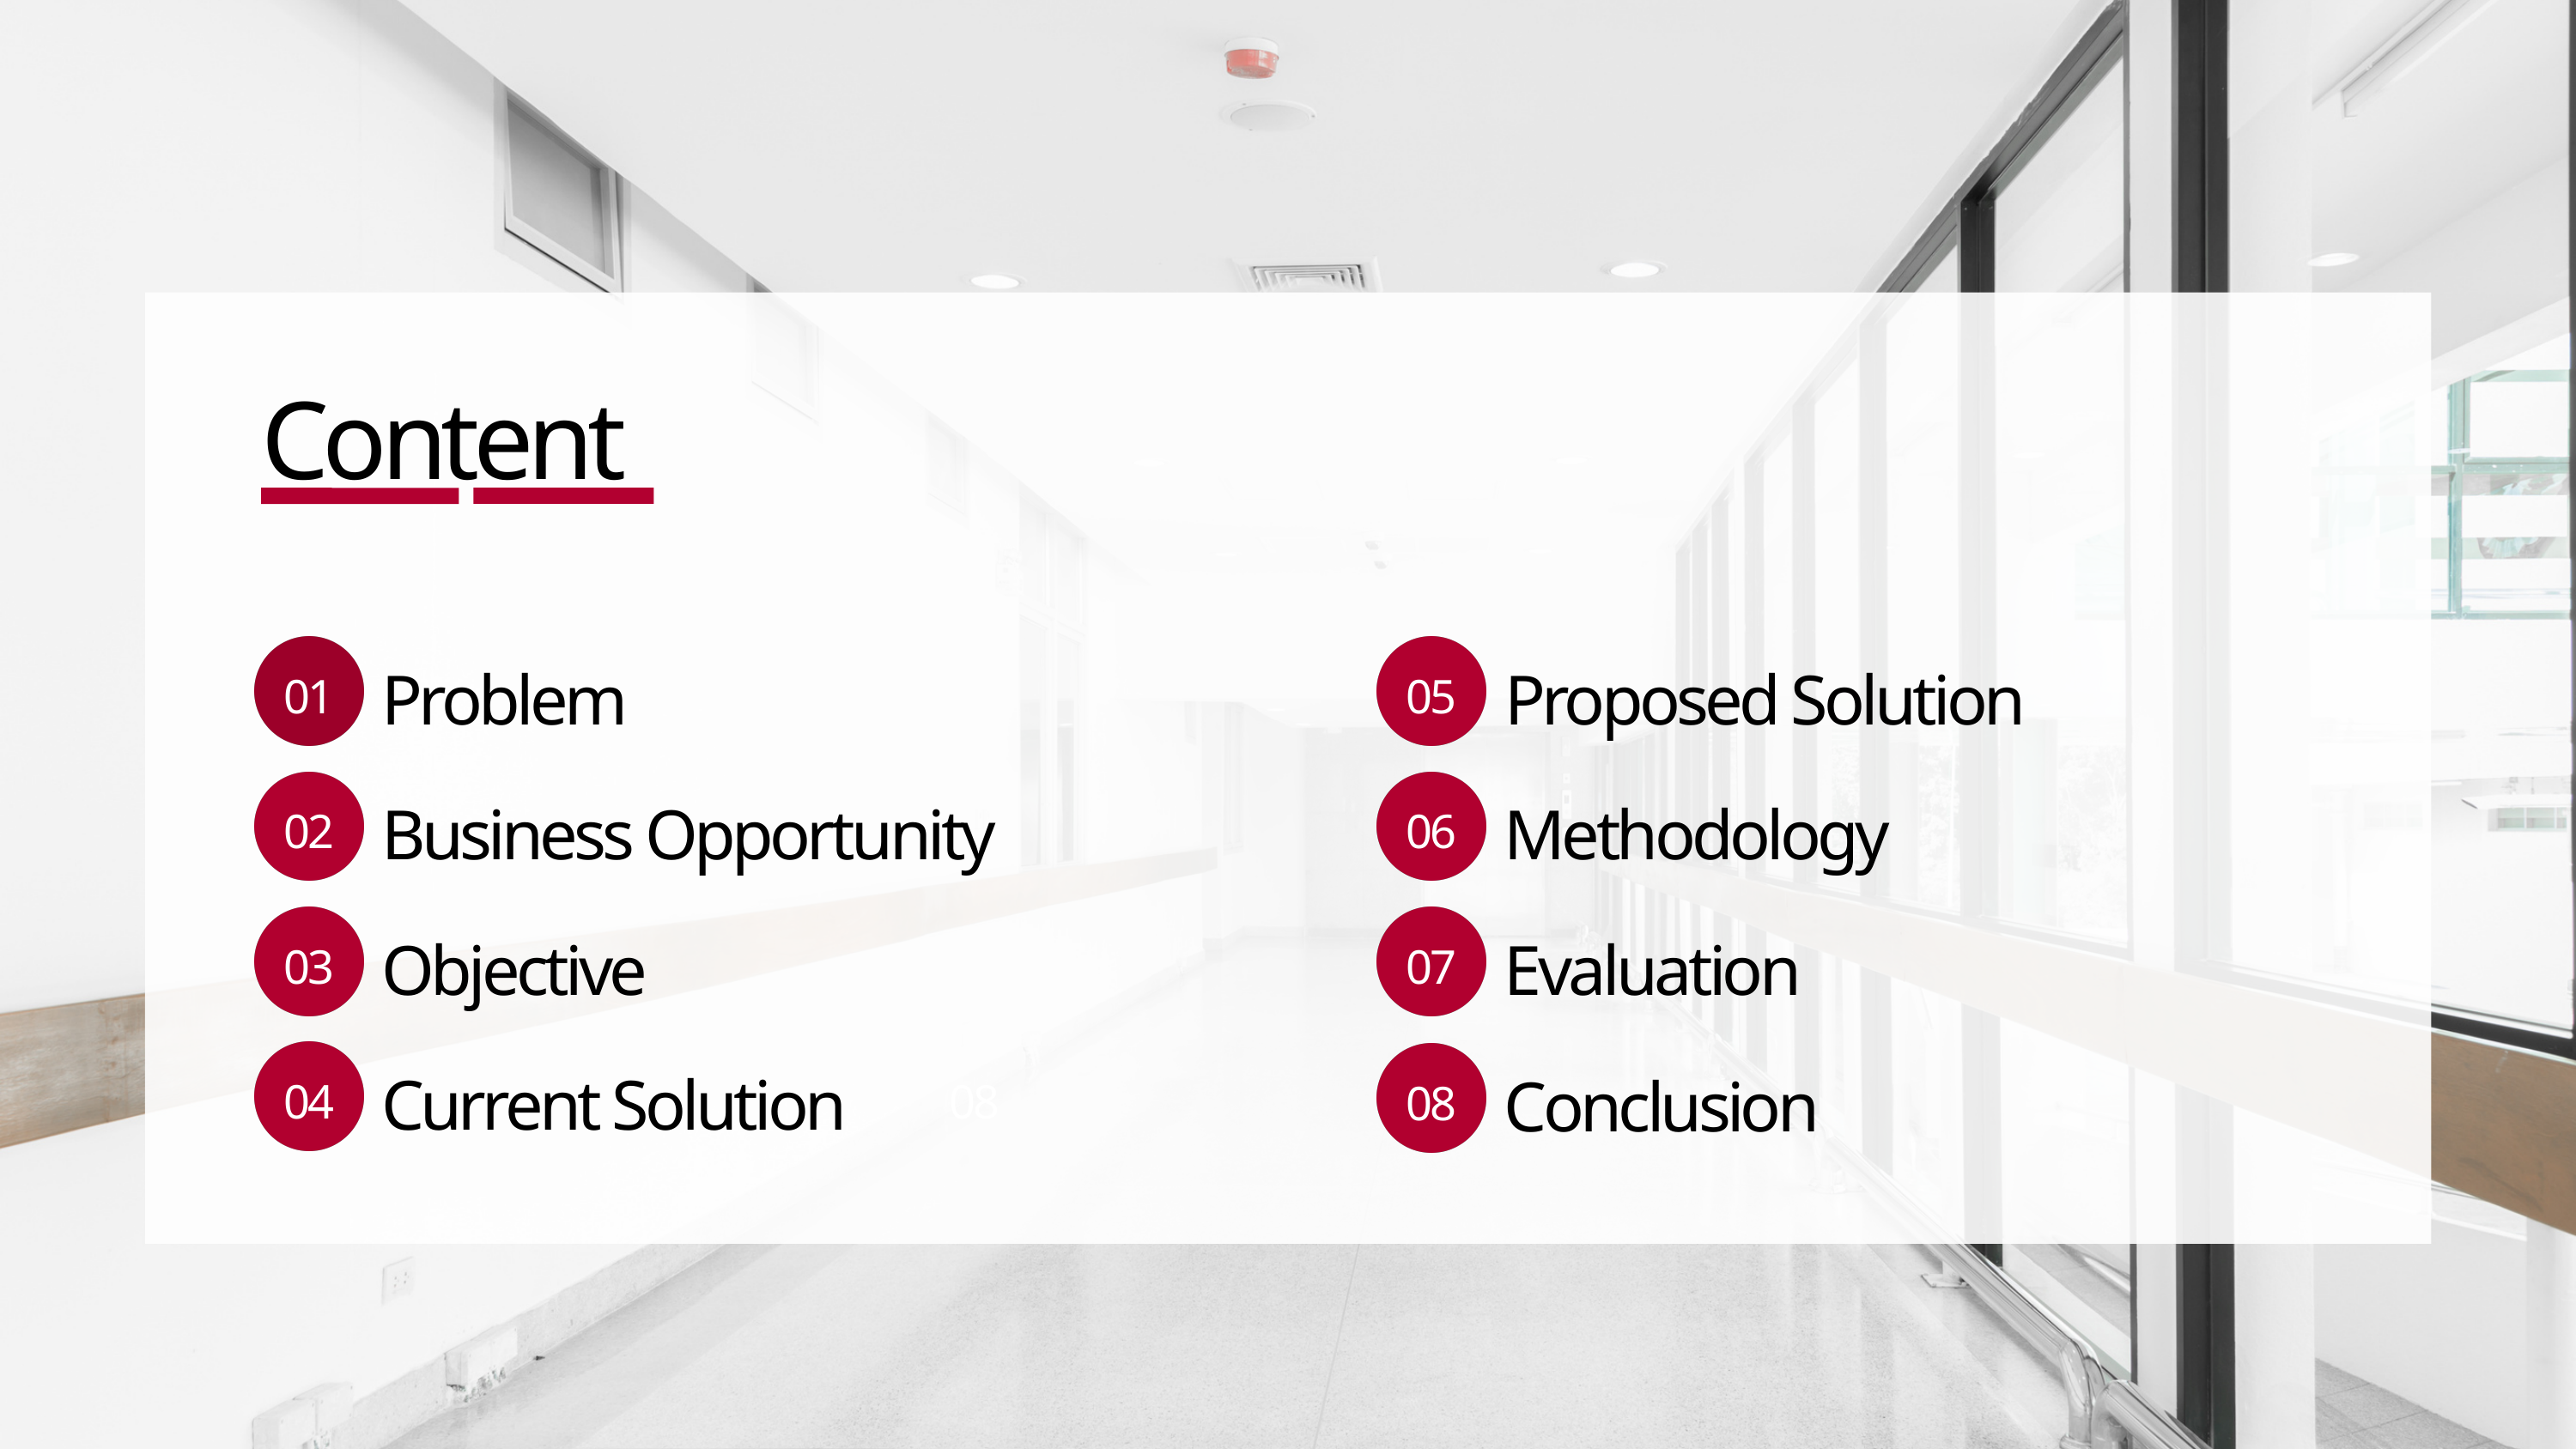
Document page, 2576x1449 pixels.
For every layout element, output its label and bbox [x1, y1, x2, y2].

picture [0, 0, 2576, 1449]
text_box [144, 292, 2432, 1245]
